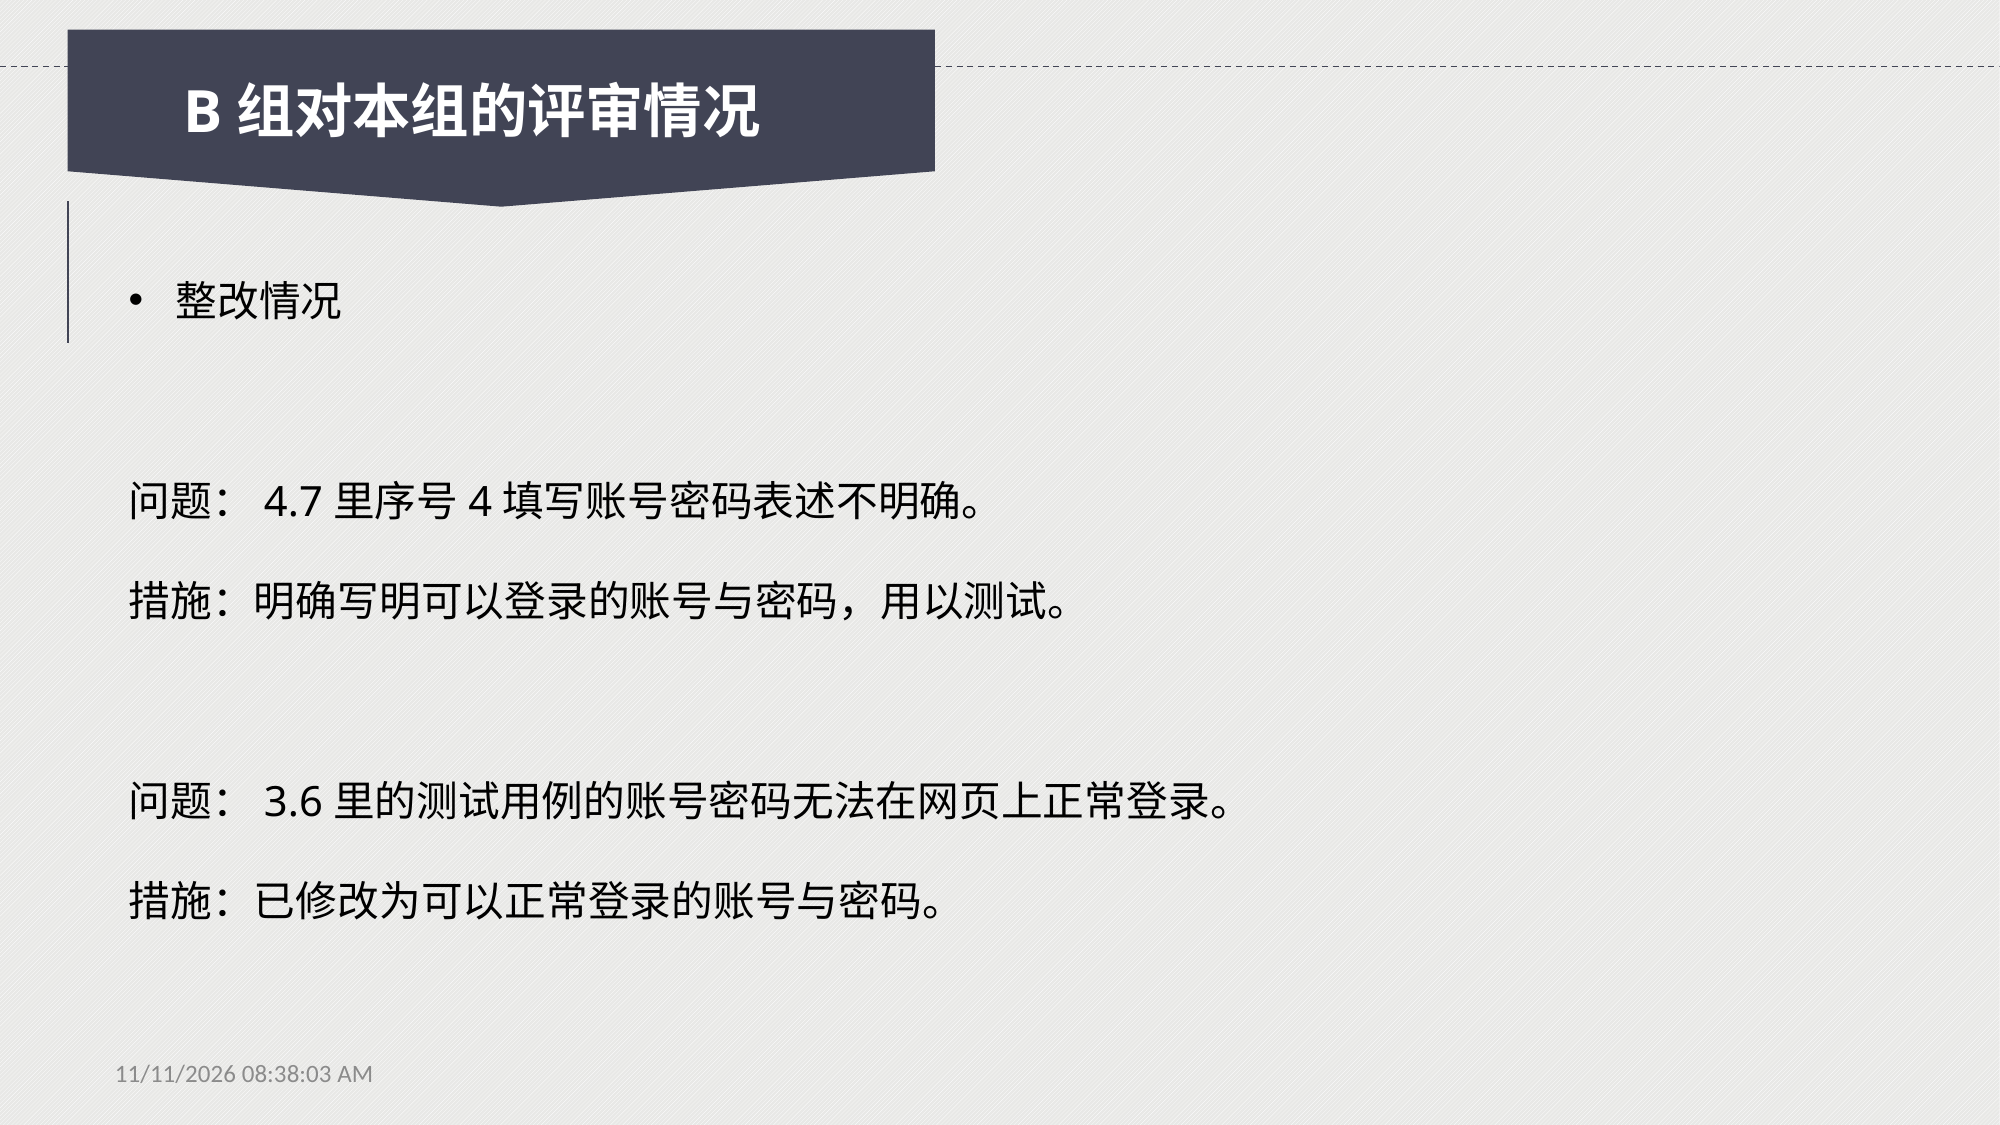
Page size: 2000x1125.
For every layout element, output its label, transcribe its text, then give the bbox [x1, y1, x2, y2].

text_box 整改情况 问题：4.7里序号4填写账号密码表述不明确。 措施：明确写明可以登录的账号与密码，用以测试。 问题：3.6里的测试用例的账号密码无法在网页上正常登录。 措施：已修改为可以正常登录的账号与密码。 [113, 217, 1662, 1033]
text_box [65, 78, 937, 209]
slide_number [99, 1042, 567, 1103]
text_box B组对本组的评审情况 [168, 78, 776, 152]
text_box [65, 27, 937, 65]
